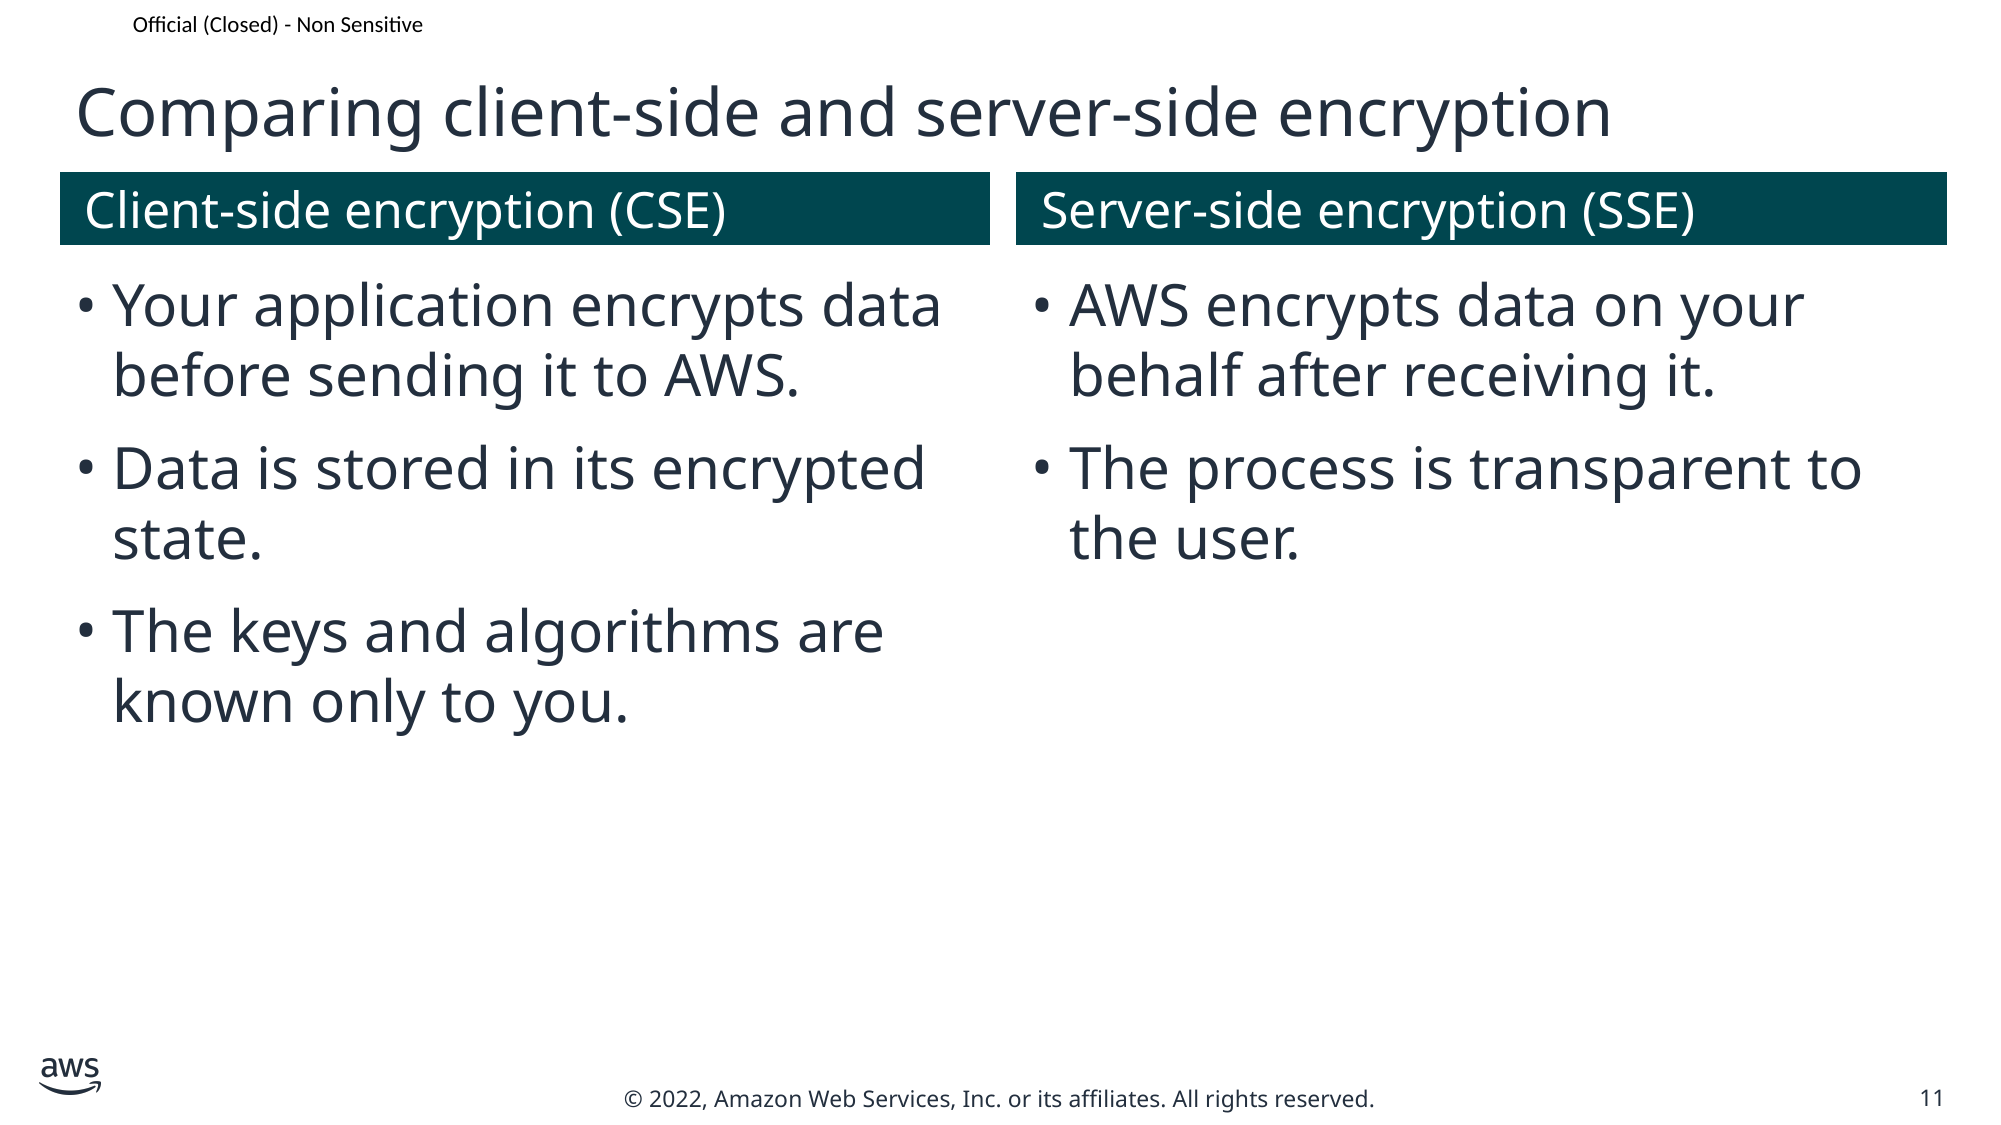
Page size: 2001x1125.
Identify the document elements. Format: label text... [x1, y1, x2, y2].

subtitle Client-side encryption (CSE) [60, 172, 990, 245]
slide_number 11 [1881, 1077, 1961, 1121]
list AWS encrypts data on your behalf after receiving it. The process is transparent to the user. [1016, 261, 1947, 1056]
list Your application encrypts data before sending it to AWS. Data is stored in its encrypted state. The keys and algorithms are known only to you. [60, 261, 990, 1056]
title Comparing client-side and server-side encryption [60, 49, 1958, 170]
subtitle Server-side encryption (SSE) [1016, 172, 1947, 245]
picture [39, 1058, 101, 1095]
